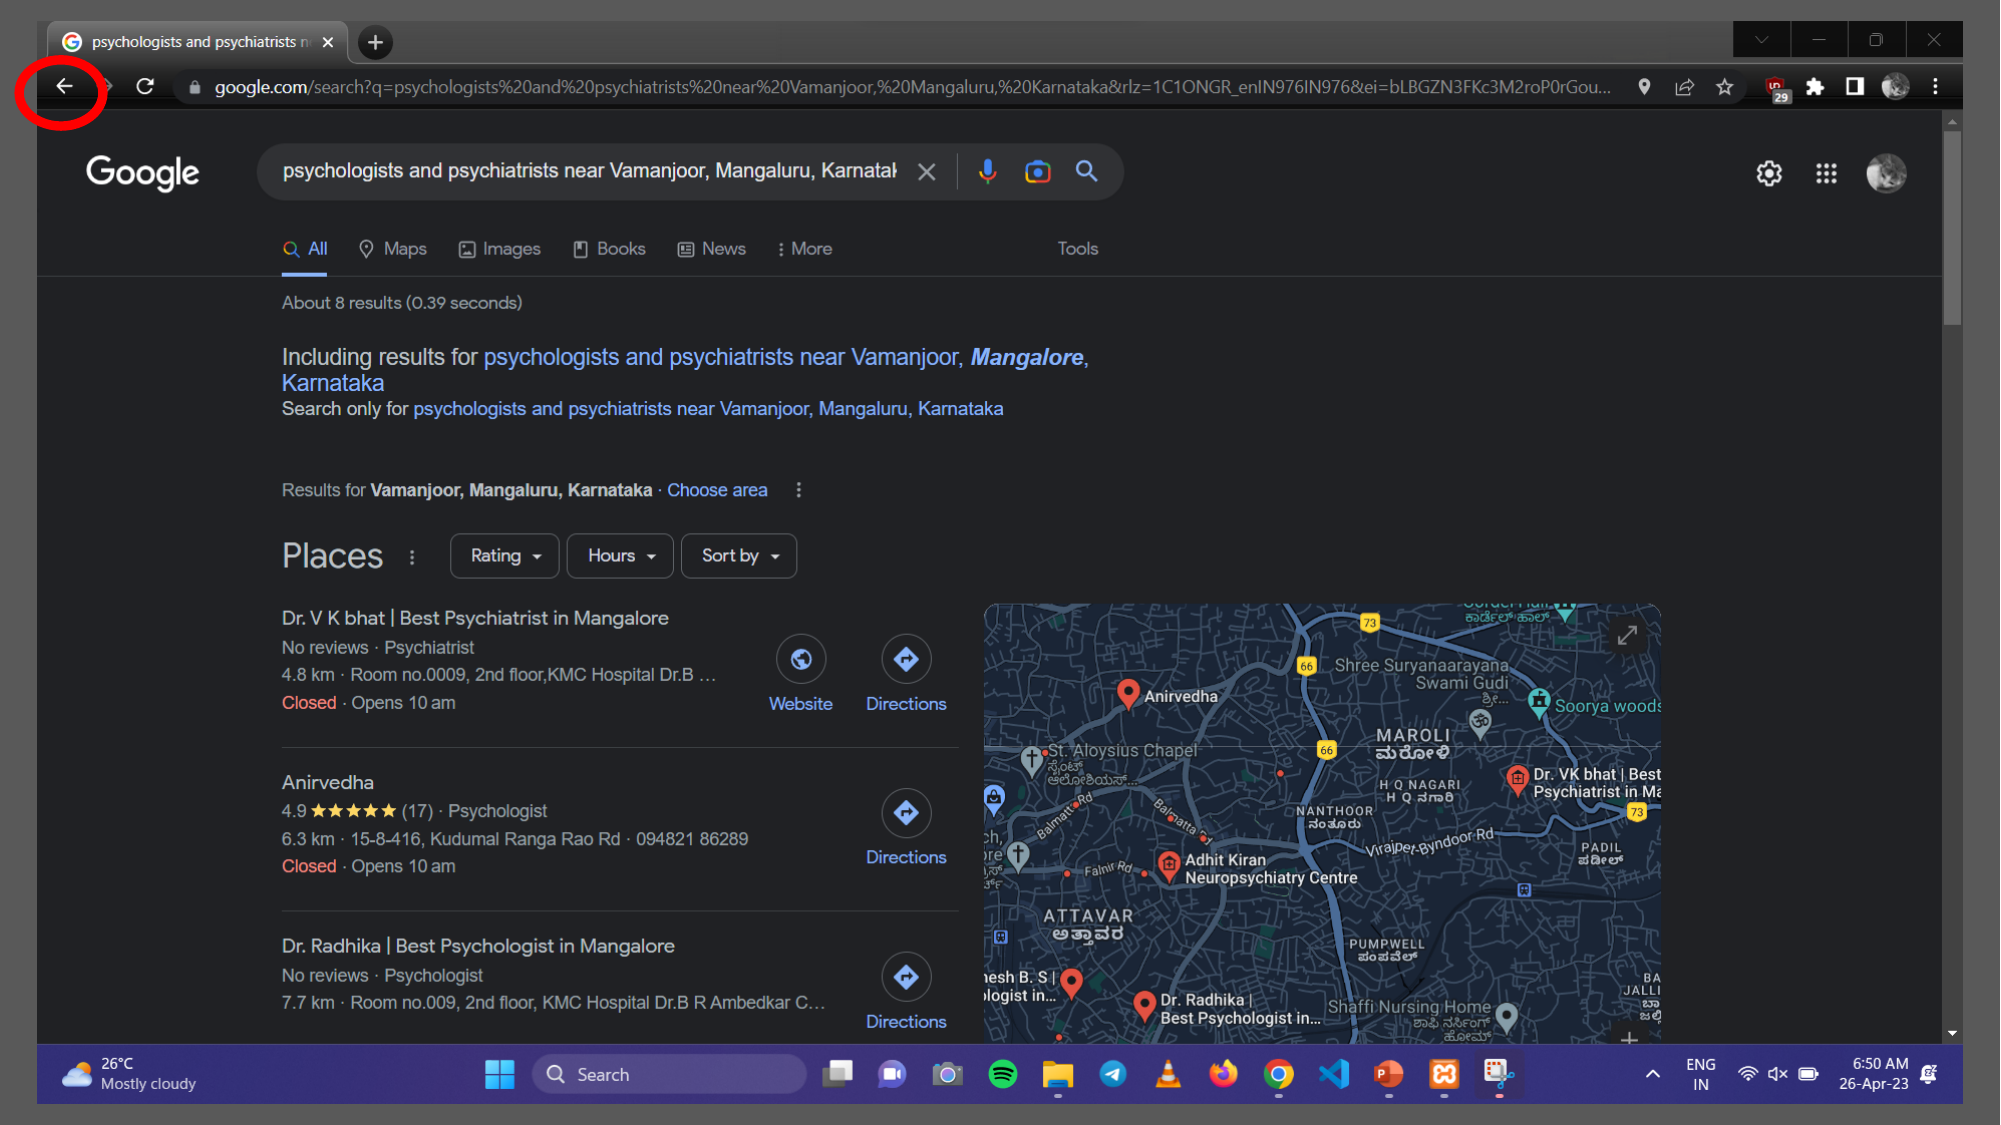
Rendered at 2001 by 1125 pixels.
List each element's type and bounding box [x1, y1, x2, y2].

list [37, 21, 1963, 1104]
text_box [18, 64, 37, 122]
